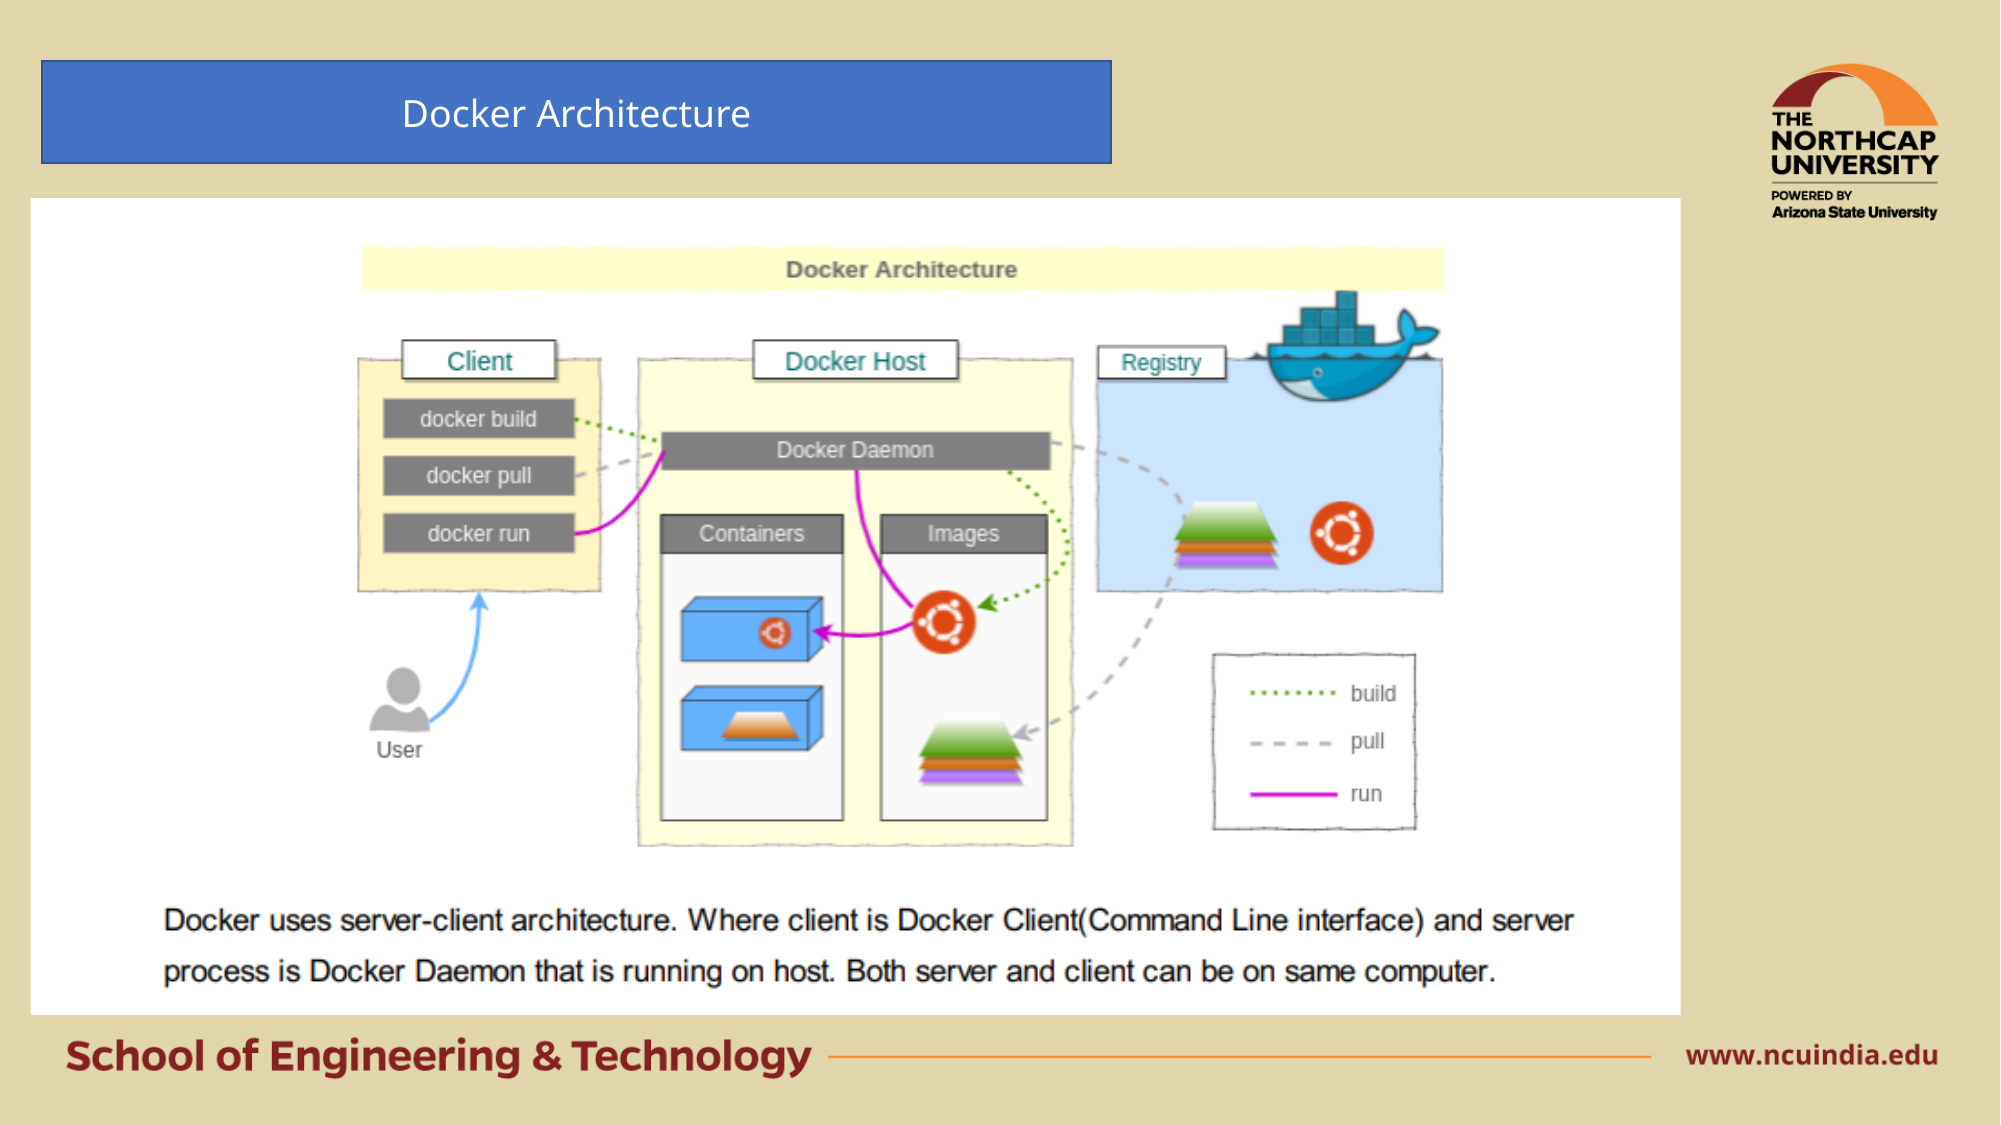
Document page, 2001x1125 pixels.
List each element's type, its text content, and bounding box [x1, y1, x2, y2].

picture [0, 0, 2000, 1125]
text_box Docker Architecture [41, 60, 1112, 164]
